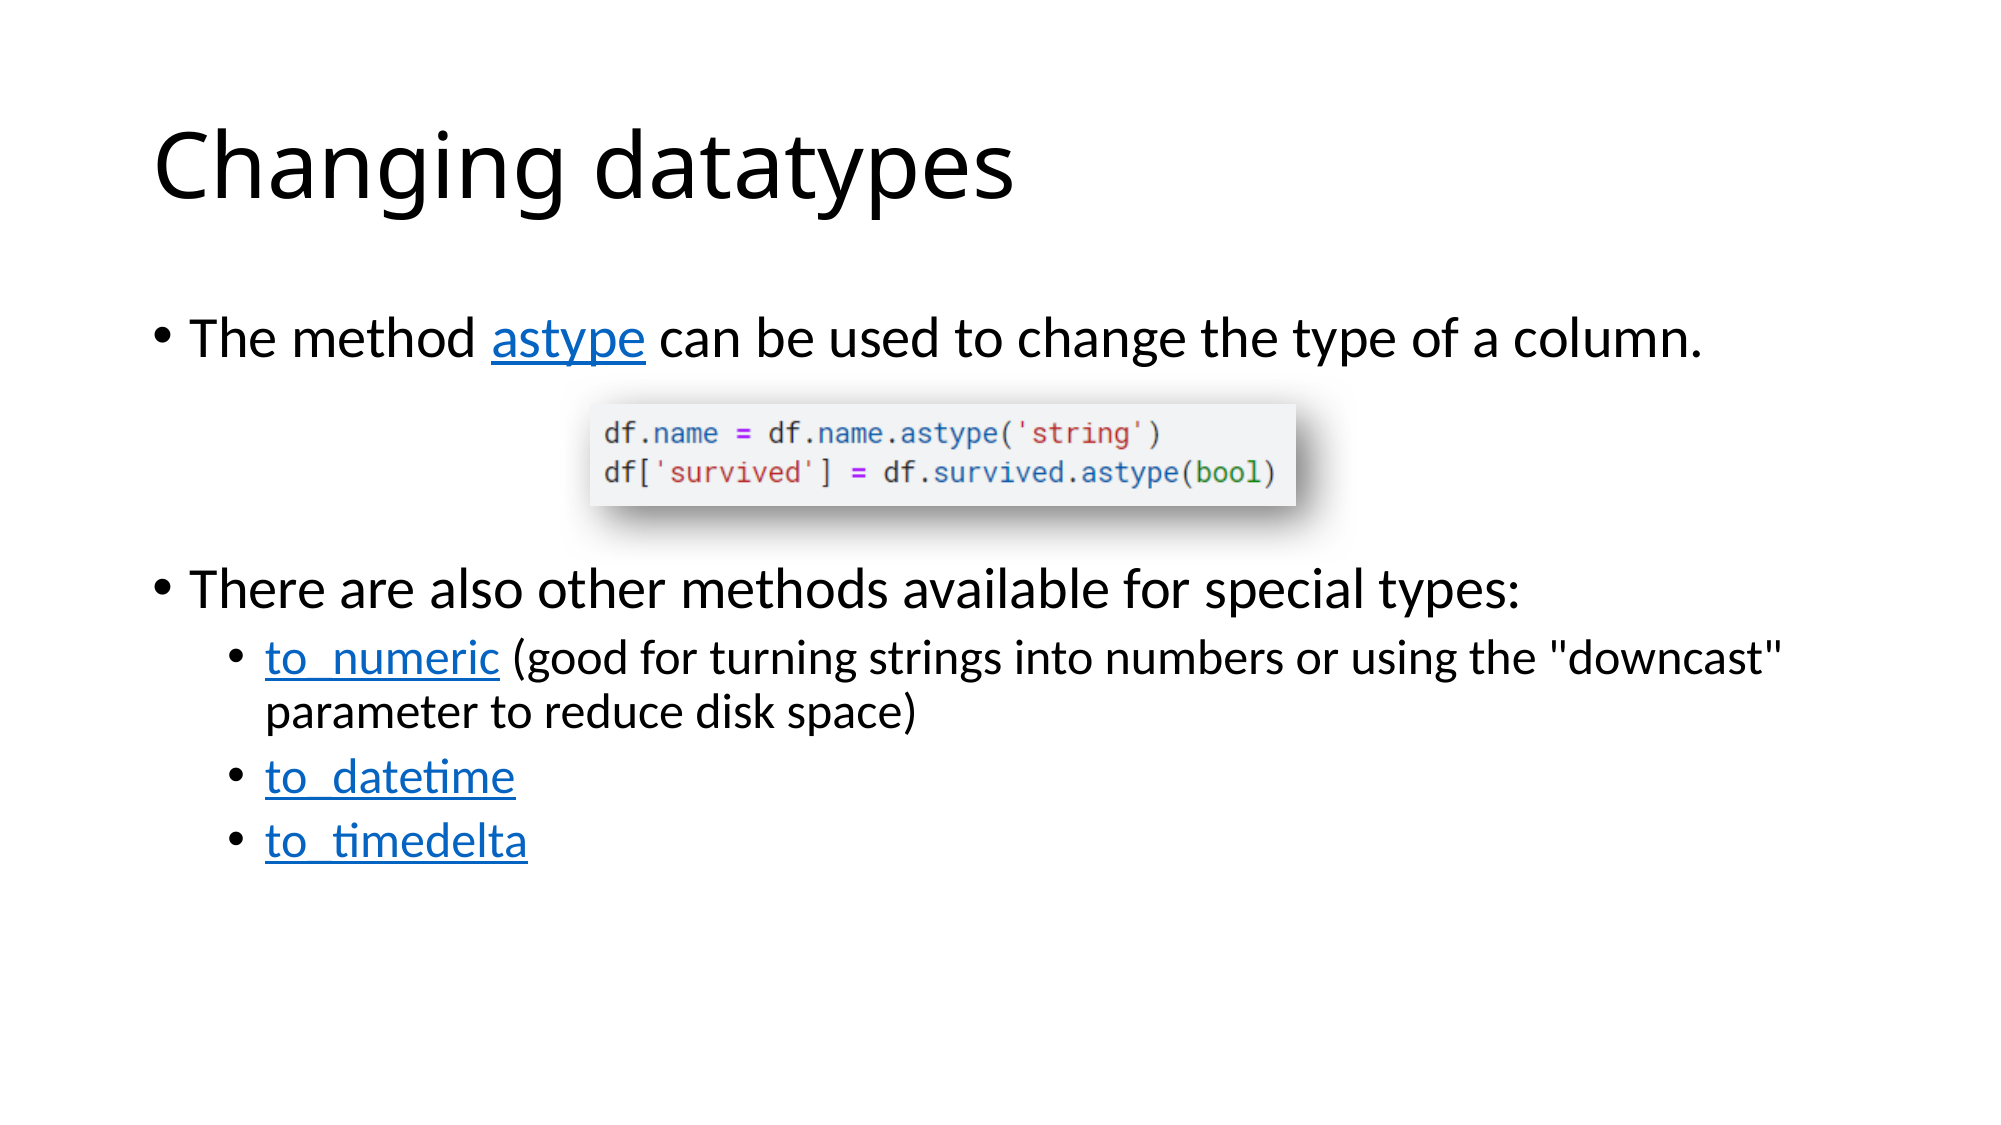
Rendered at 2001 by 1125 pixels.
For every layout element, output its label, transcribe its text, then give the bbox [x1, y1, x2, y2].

table_cell 11.7 [600, 413, 1322, 531]
picture [590, 404, 1296, 506]
text_box [581, 395, 1335, 544]
list The method astype can be used to change the type of a column. There are also other methods available for special types: to_numeric (good for turning strings into numbers or using the "downcast" parameter to reduce disk space) to_datetime to_timedelta [137, 299, 1863, 1014]
text_box [612, 425, 1313, 522]
title Changing datatypes [137, 59, 1863, 278]
